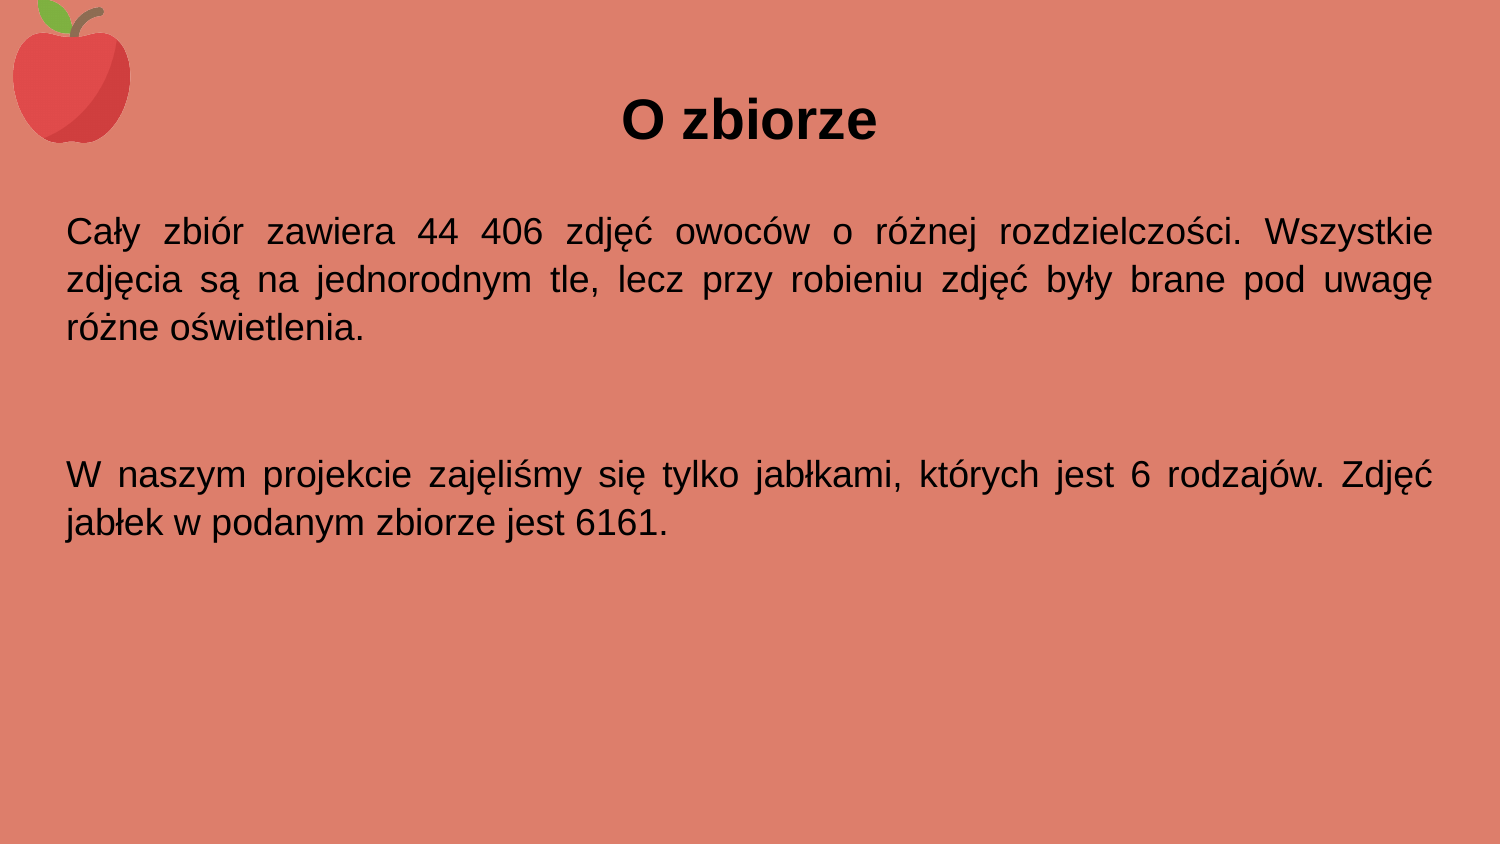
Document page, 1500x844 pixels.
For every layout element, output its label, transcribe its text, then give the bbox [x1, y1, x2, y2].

title O zbiorze [51, 72, 1449, 167]
picture [0, 0, 143, 143]
list Cały zbiór zawiera 44 406 zdjęć owoców o różnej rozdzielczości. Wszystkie zdjęcia są na jednorodnym tle, lecz przy robieniu zdjęć były brane pod uwagę różne oświetlenia. W naszym projekcie zajęliśmy się tylko jabłkami, których jest 6 rodzajów. Zdjęć jabłek w podanym zbiorze jest 6161. [51, 189, 1449, 750]
